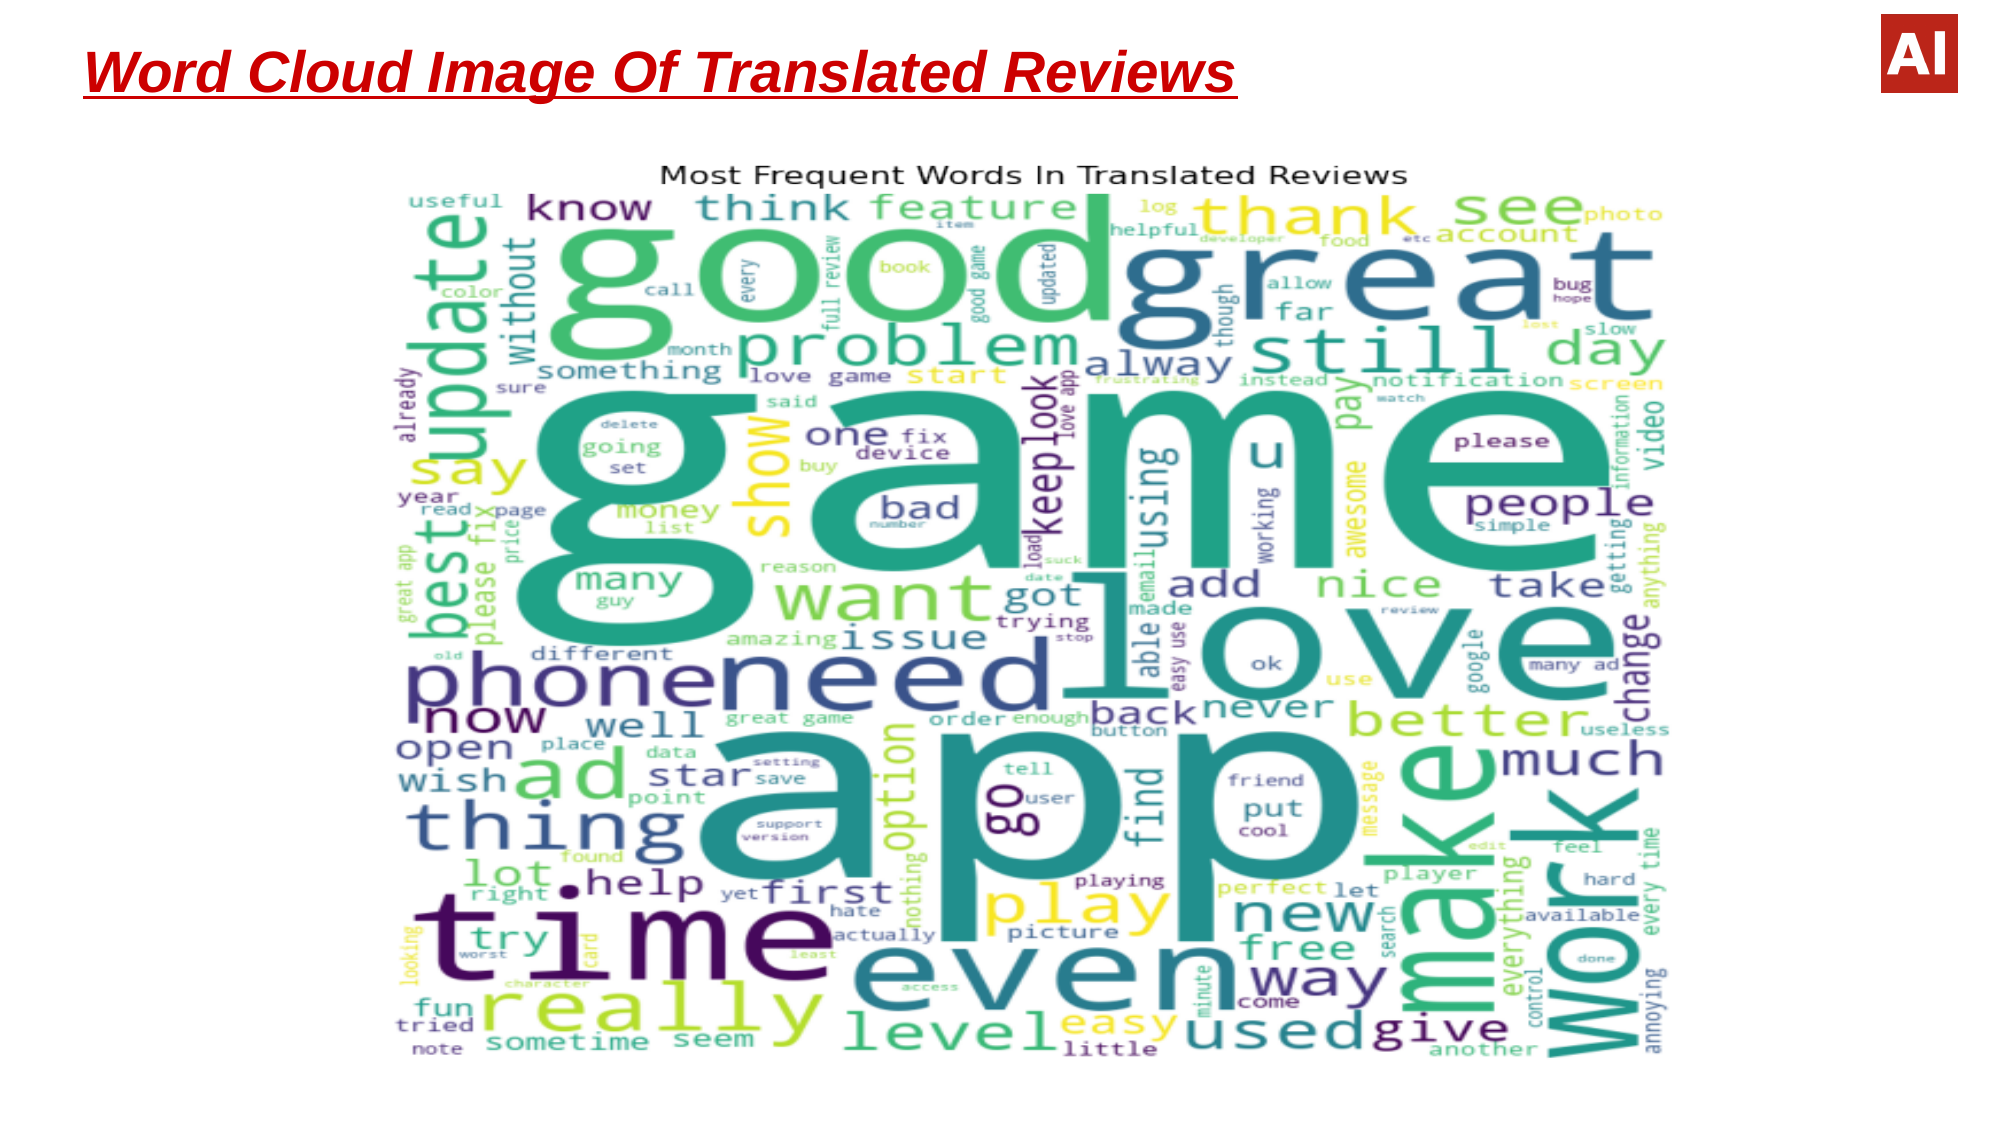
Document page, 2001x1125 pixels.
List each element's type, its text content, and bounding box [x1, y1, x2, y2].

title Word Cloud Image Of Translated Reviews [68, 19, 1932, 223]
picture [377, 155, 1690, 1073]
picture [1881, 14, 1958, 93]
